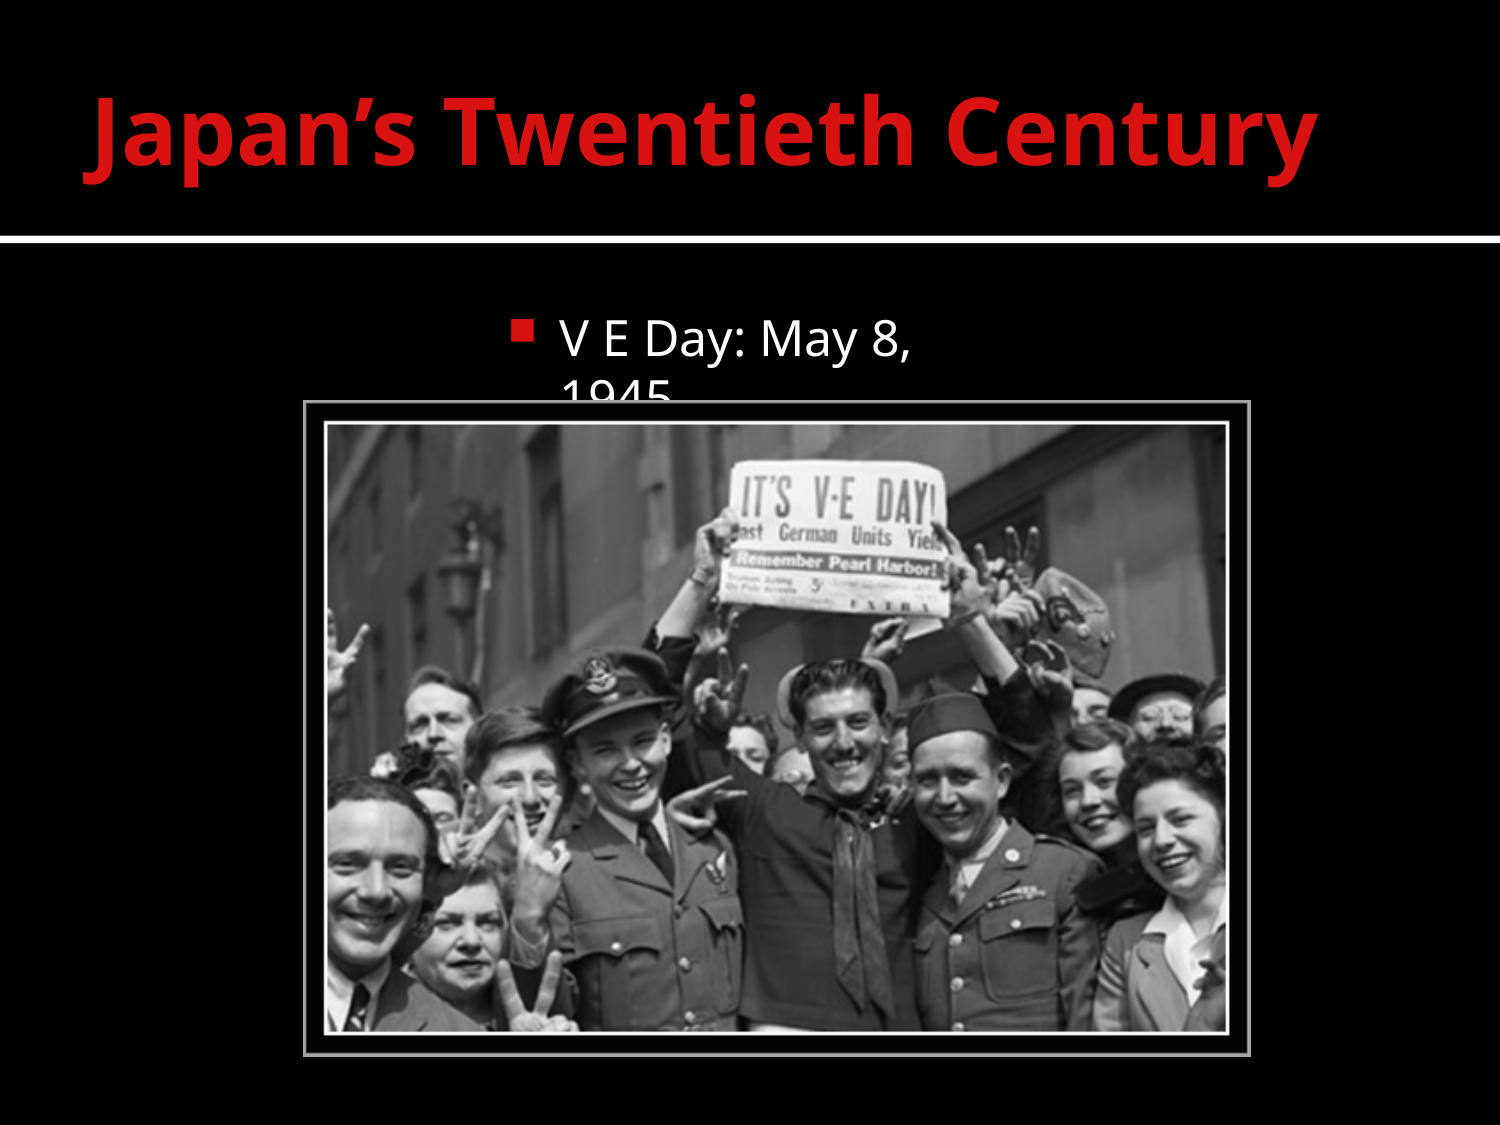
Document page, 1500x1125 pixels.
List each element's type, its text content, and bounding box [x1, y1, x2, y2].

title Japan’s Twentieth Century [75, 25, 1425, 231]
picture [303, 400, 1251, 1057]
list V E Day: May 8, 1945 [478, 291, 1020, 399]
